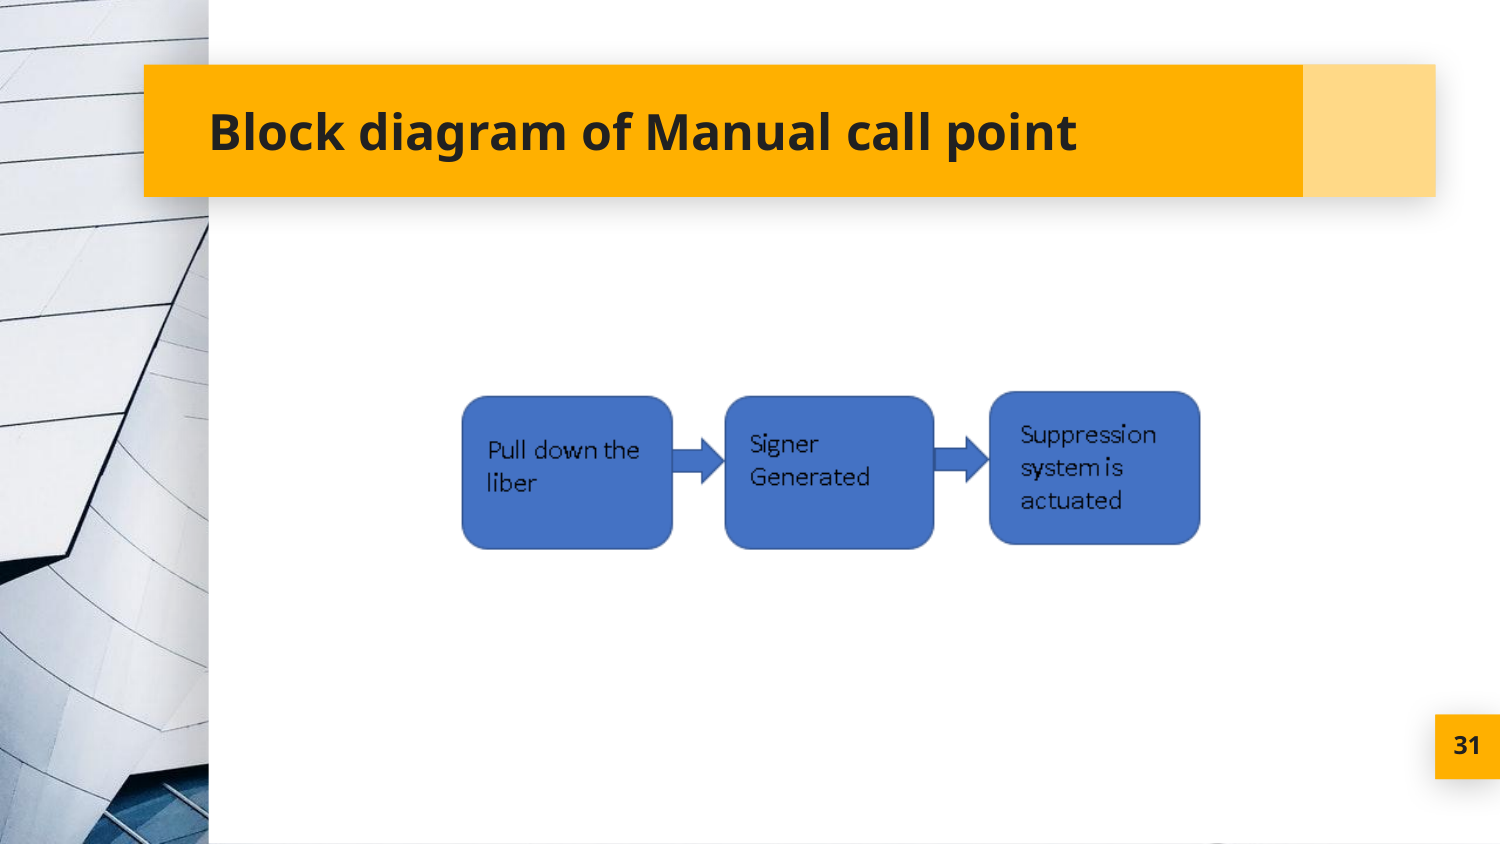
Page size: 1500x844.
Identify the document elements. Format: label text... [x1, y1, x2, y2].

slide_number 31 [1435, 714, 1500, 780]
picture [0, 0, 208, 844]
title Block diagram of Manual call point [193, 64, 1300, 197]
picture [451, 371, 1232, 587]
